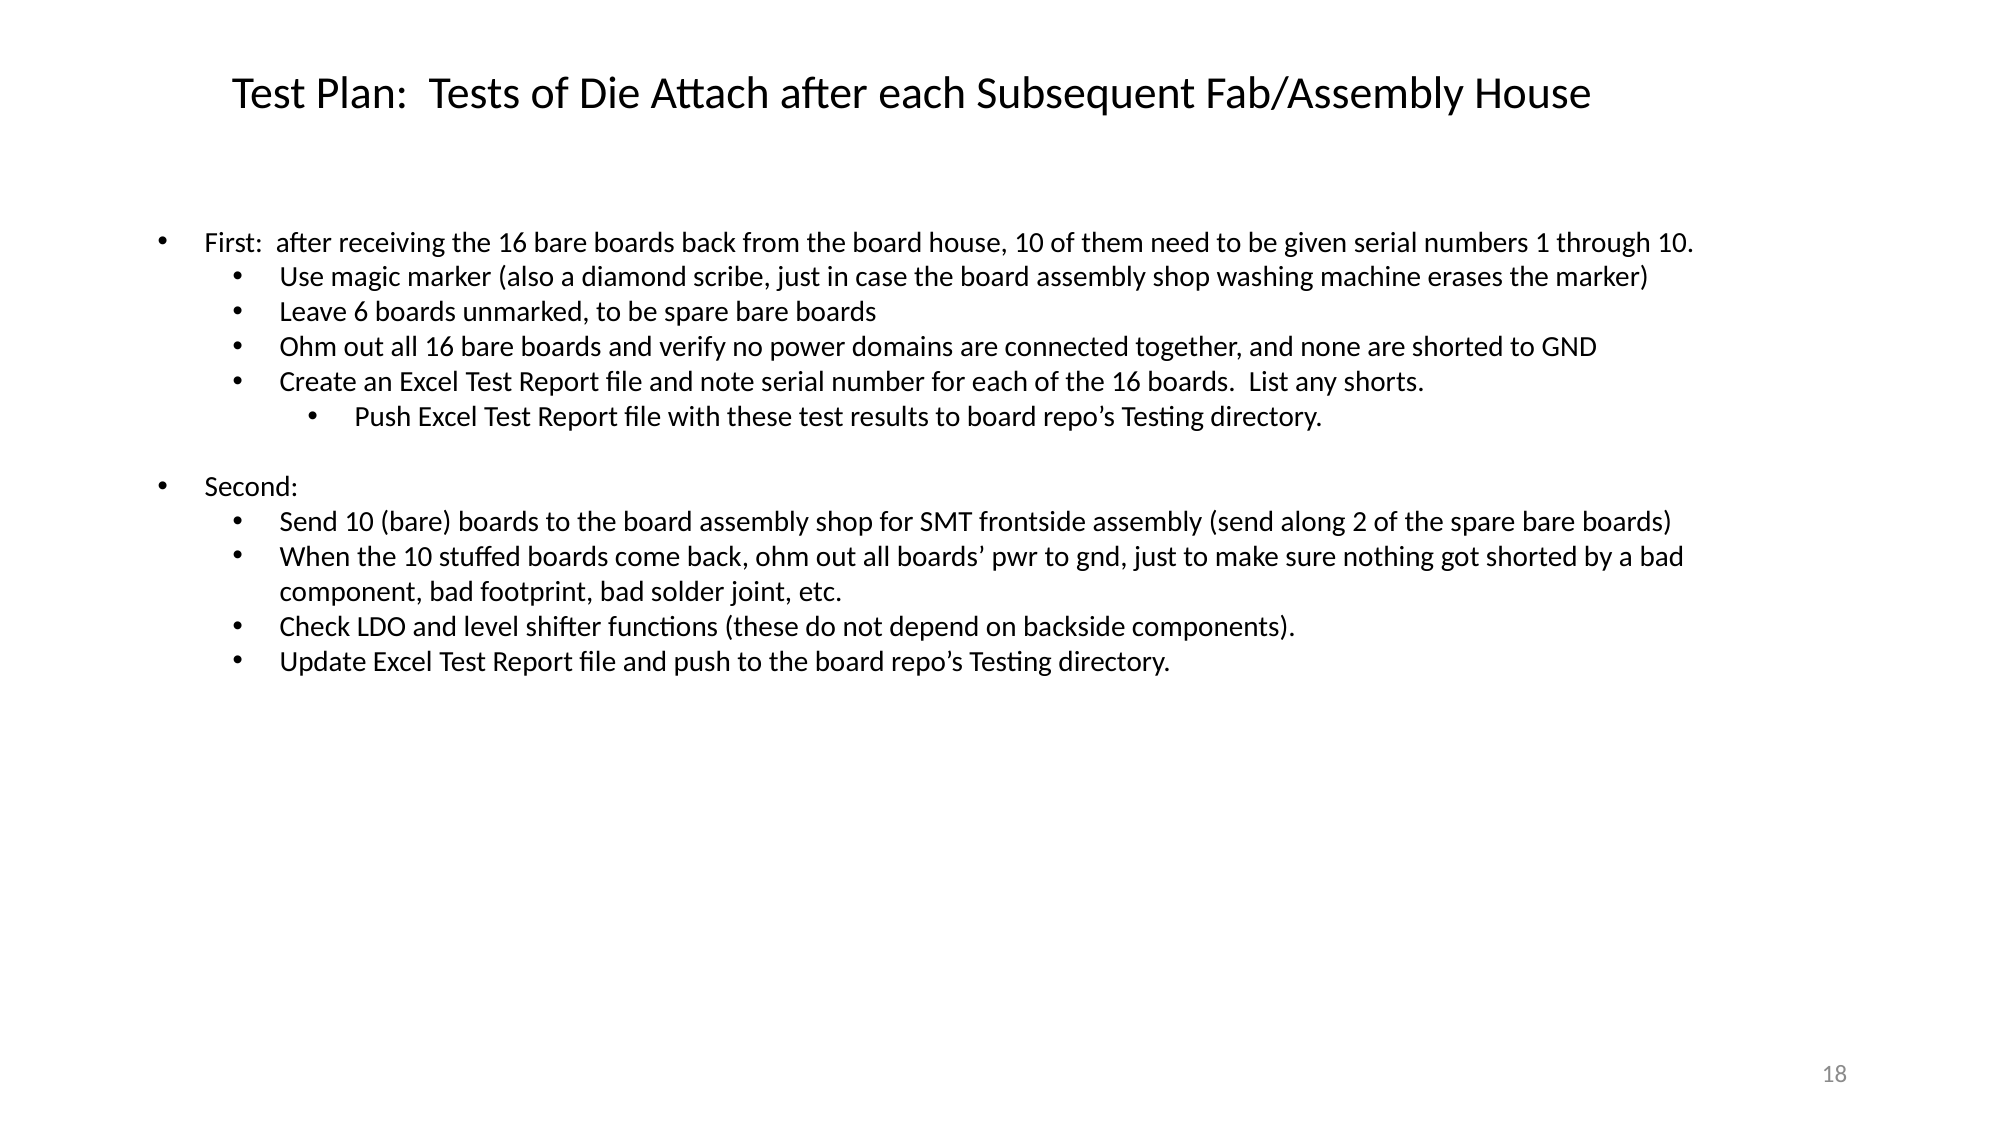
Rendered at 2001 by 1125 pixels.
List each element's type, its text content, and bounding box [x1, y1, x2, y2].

slide_number 18 [1412, 1042, 1863, 1103]
text_box Test Plan: Tests of Die Attach after each Subsequent Fab/Assembly House First: after receiving the 16 bare boards back from the board house, 10 of them need to be given serial numbers 1 through 10. Use magic marker (also a diamond scribe, just in case the board assembly shop washing machine erases the marker) Leave 6 boards unmarked, to be spare bare boards Ohm out all 16 bare boards and verify no power domains are connected together, and none are shorted to GND Create an Excel Test Report file and note serial number for each of the 16 boards. List any shorts. Push Excel Test Report file with these test results to board repo’s Testing directory. Second: Send 10 (bare) boards to the board assembly shop for SMT frontside assembly (send along 2 of the spare bare boards) When the 10 stuffed boards come back, ohm out all boards’ pwr to gnd, just to make sure nothing got shorted by a bad component, bad footprint, bad solder joint, etc. Check LDO and level shifter functions (these do not depend on backside components). Update Excel Test Report file and push to the board repo’s Testing directory. [68, 55, 1778, 790]
